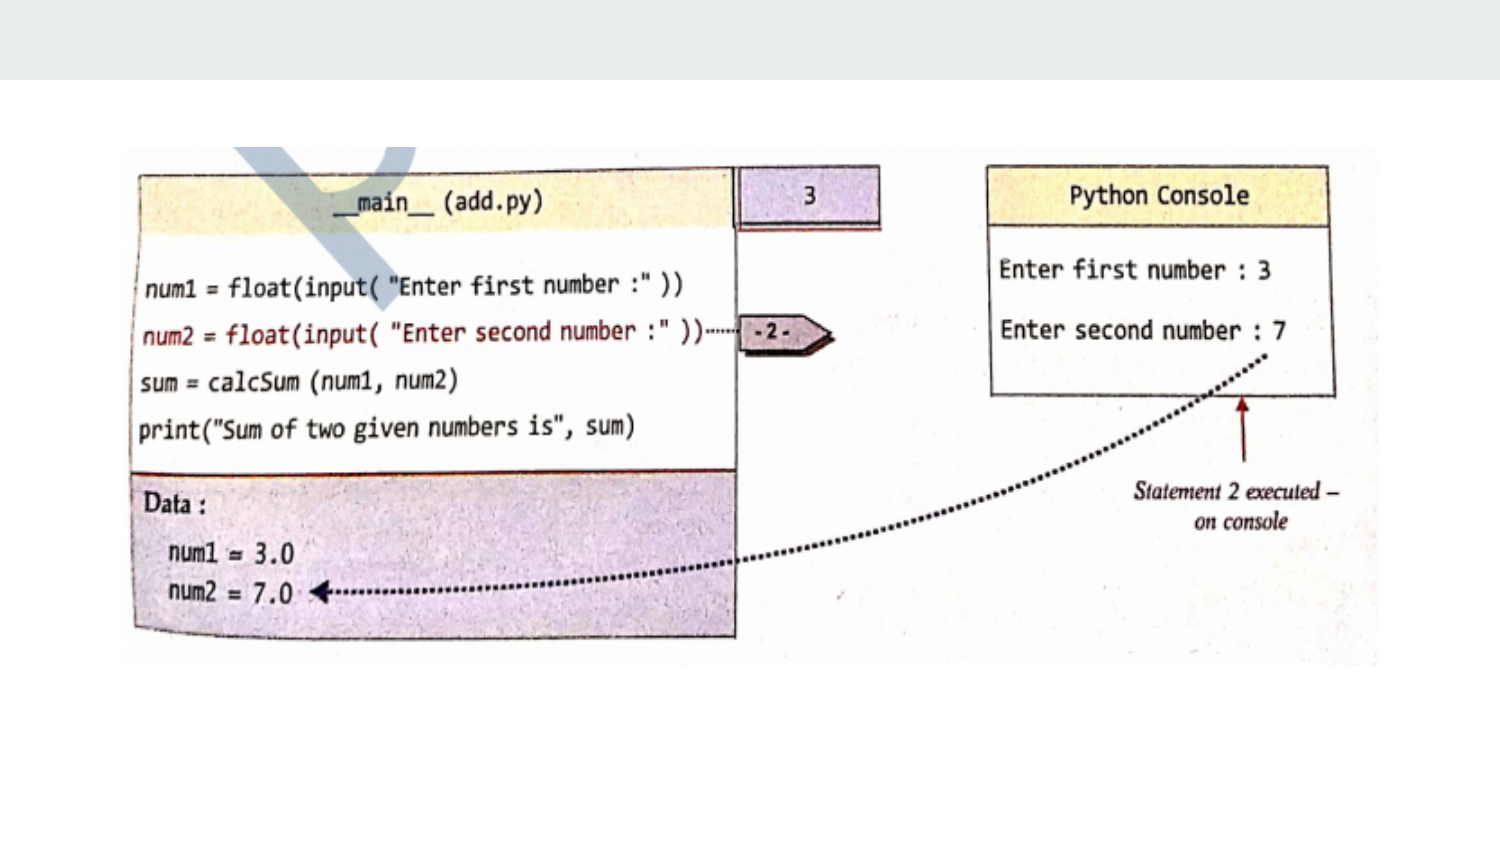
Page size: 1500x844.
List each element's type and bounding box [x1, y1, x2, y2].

picture [121, 146, 1379, 666]
